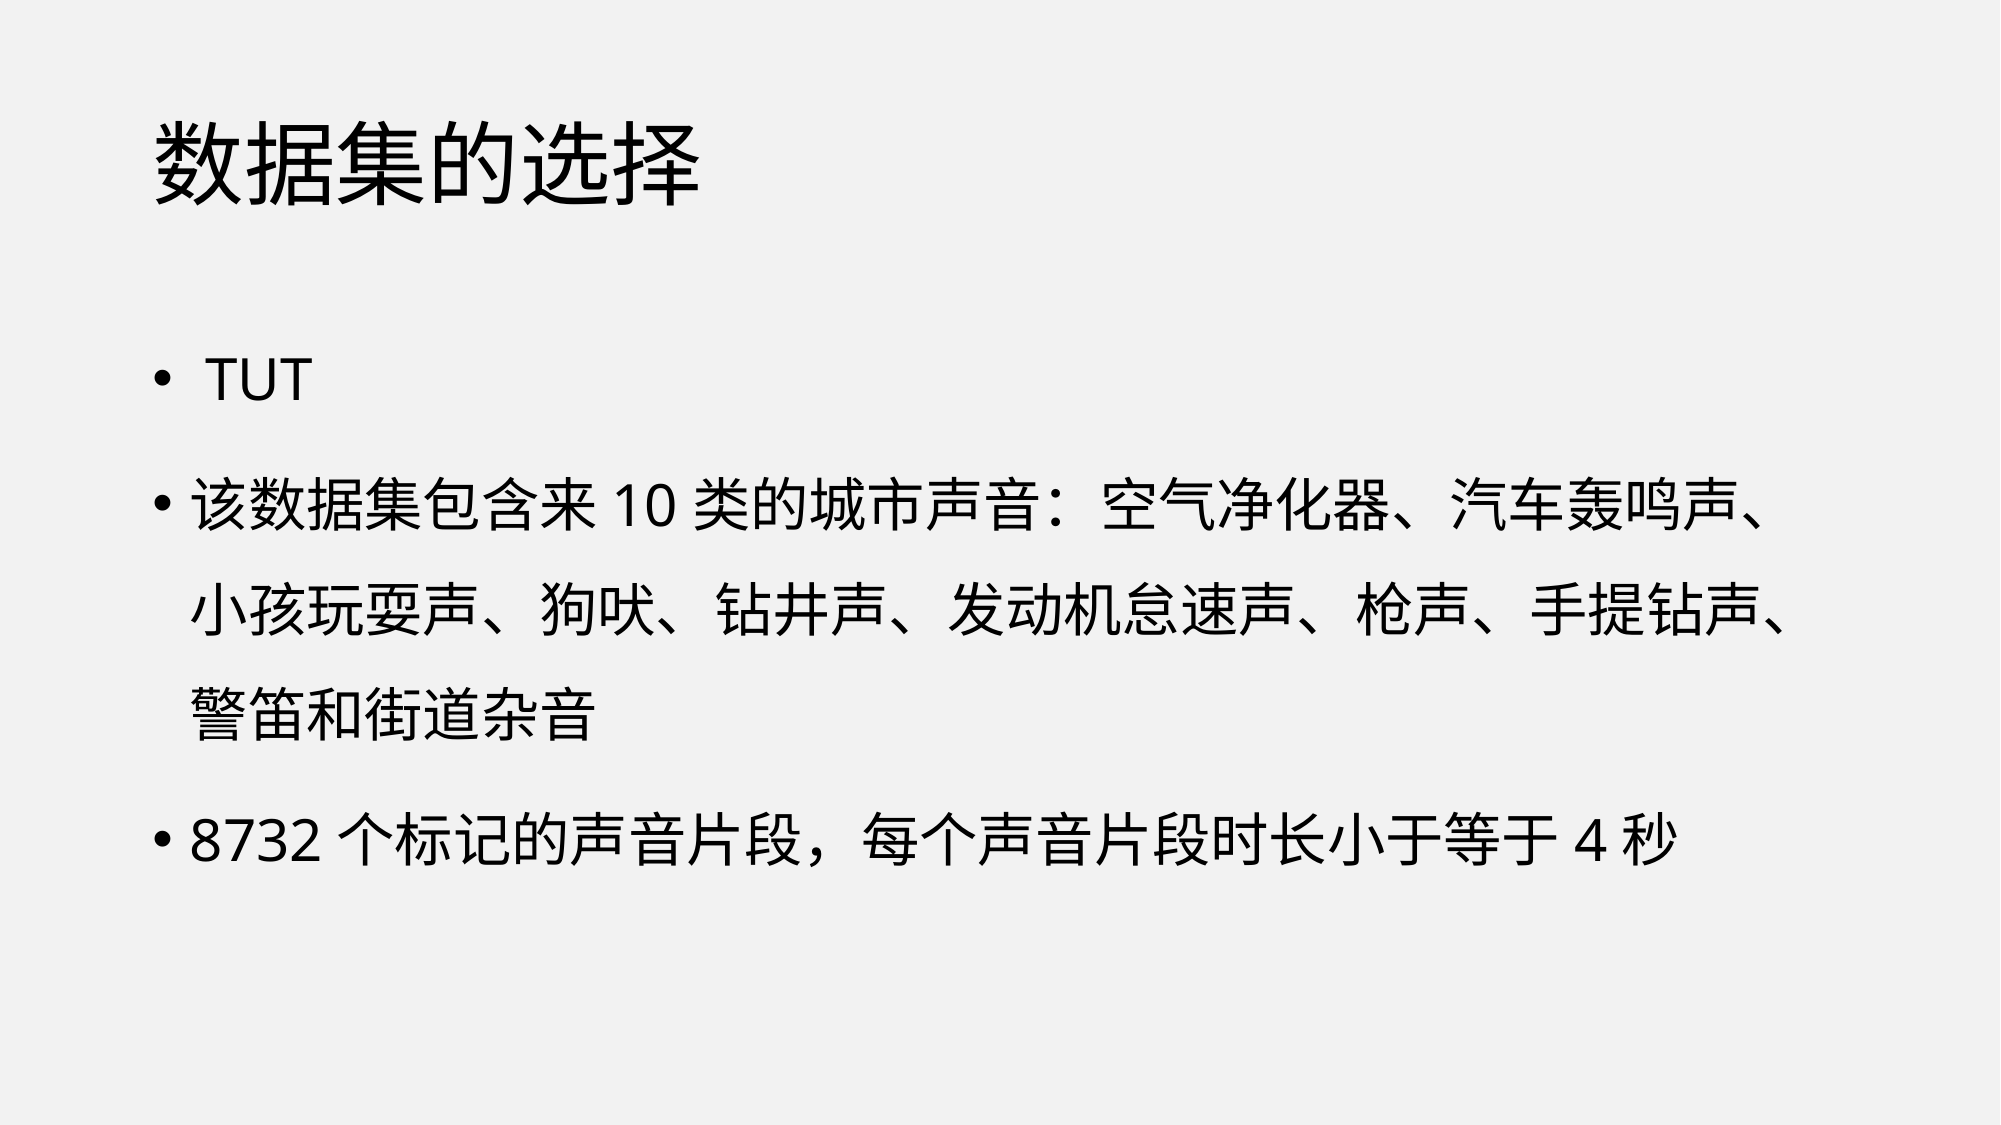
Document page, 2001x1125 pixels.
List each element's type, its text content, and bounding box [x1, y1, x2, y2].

list TUT 该数据集包含来10类的城市声音：空气净化器、汽车轰鸣声、小孩玩耍声、狗吠、钻井声、发动机怠速声、枪声、手提钻声、警笛和街道杂音 8732个标记的声音片段，每个声音片段时长小于等于4秒 [137, 299, 1863, 1014]
title 数据集的选择 [137, 59, 1863, 278]
